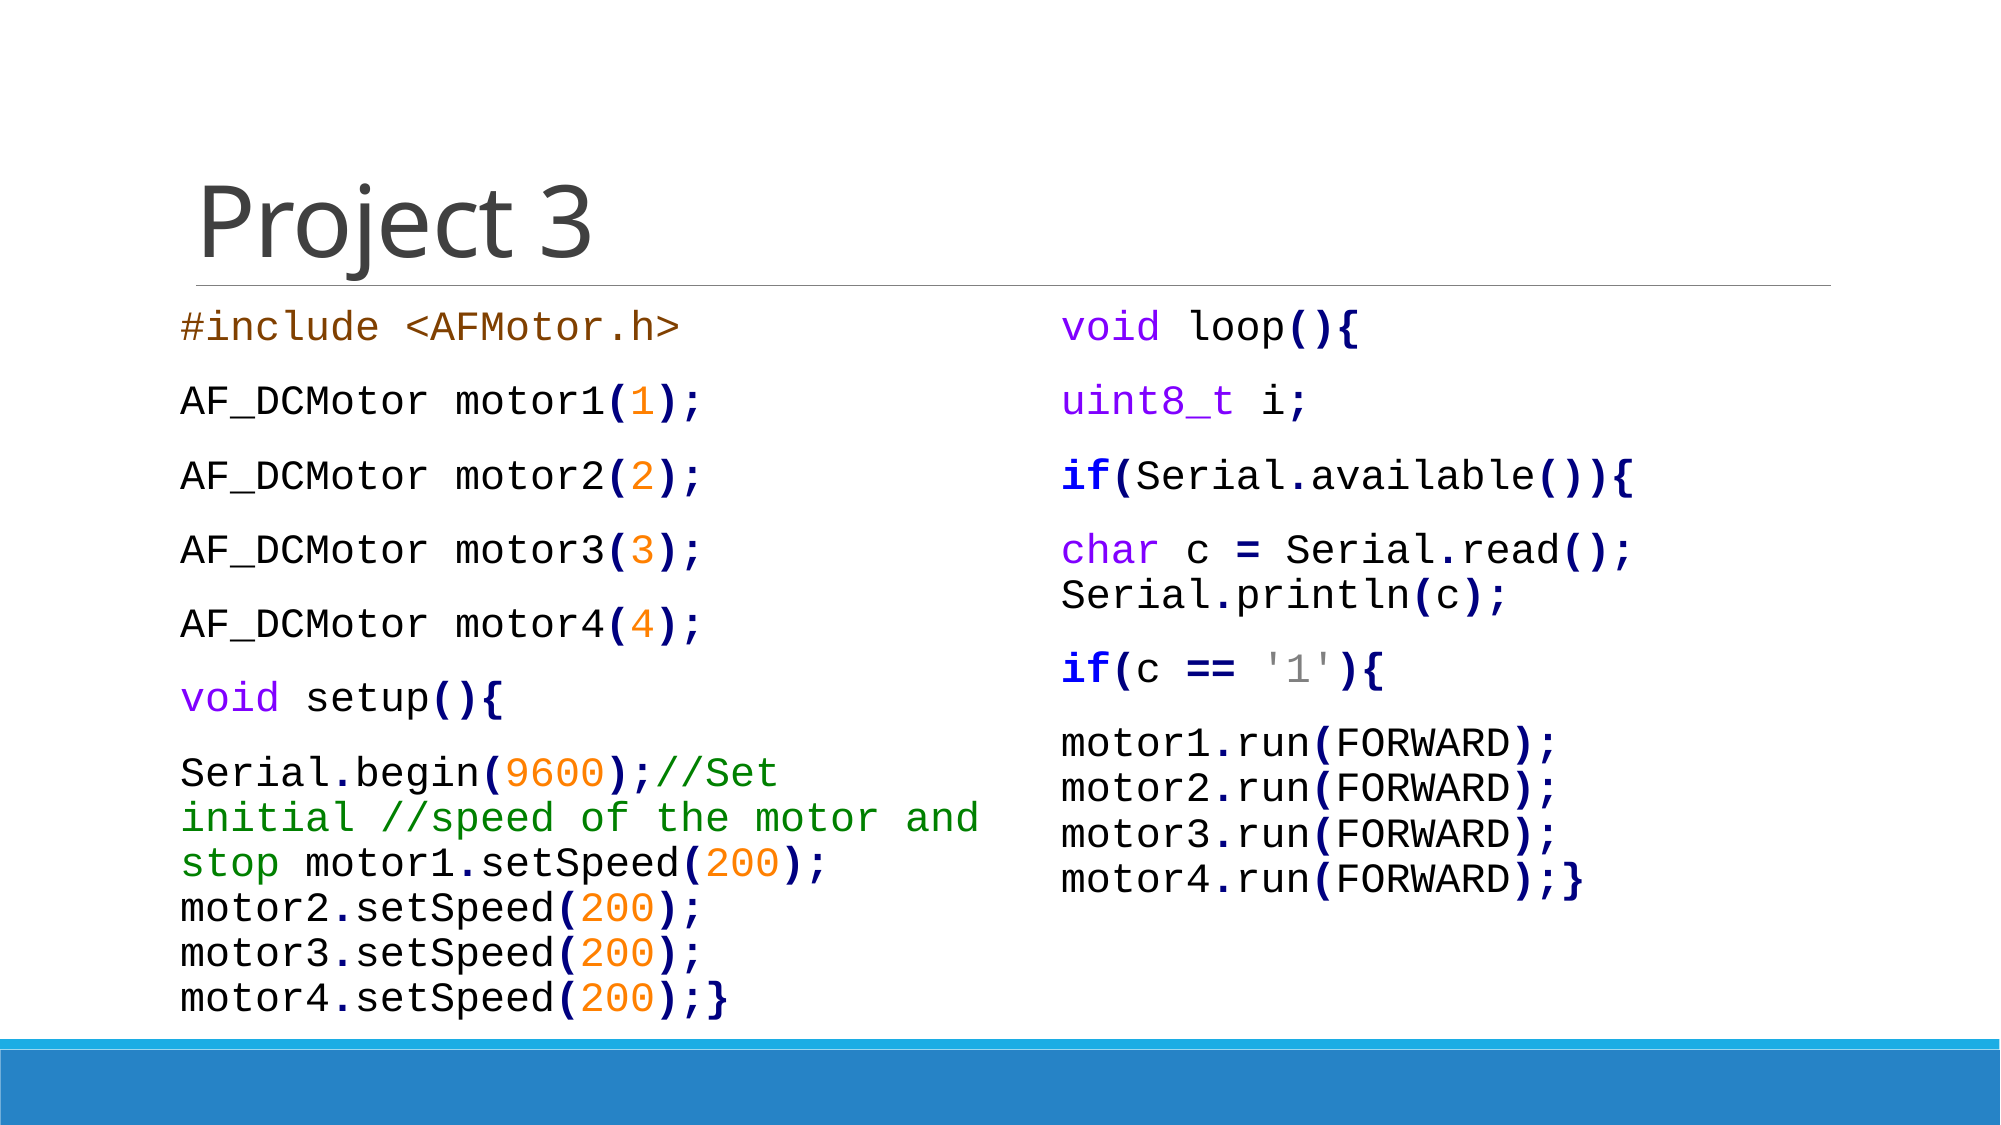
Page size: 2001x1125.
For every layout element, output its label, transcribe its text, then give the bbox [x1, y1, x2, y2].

list #include <AFMotor.h> AF_DCMotor motor1(1); AF_DCMotor motor2(2); AF_DCMotor motor3(3); AF_DCMotor motor4(4); void setup(){ Serial.begin(9600);//Set initial //speed of the motor and stop motor1.setSpeed(200); motor2.setSpeed(200); motor3.setSpeed(200); motor4.setSpeed(200);} void loop(){ uint8_t i; if(Serial.available()){ char c = Serial.read(); Serial.println(c); if(c == '1'){ motor1.run(FORWARD); motor2.run(FORWARD); motor3.run(FORWARD); motor4.run(FORWARD);} [180, 297, 1942, 1052]
title Project 3 [180, 47, 1830, 285]
